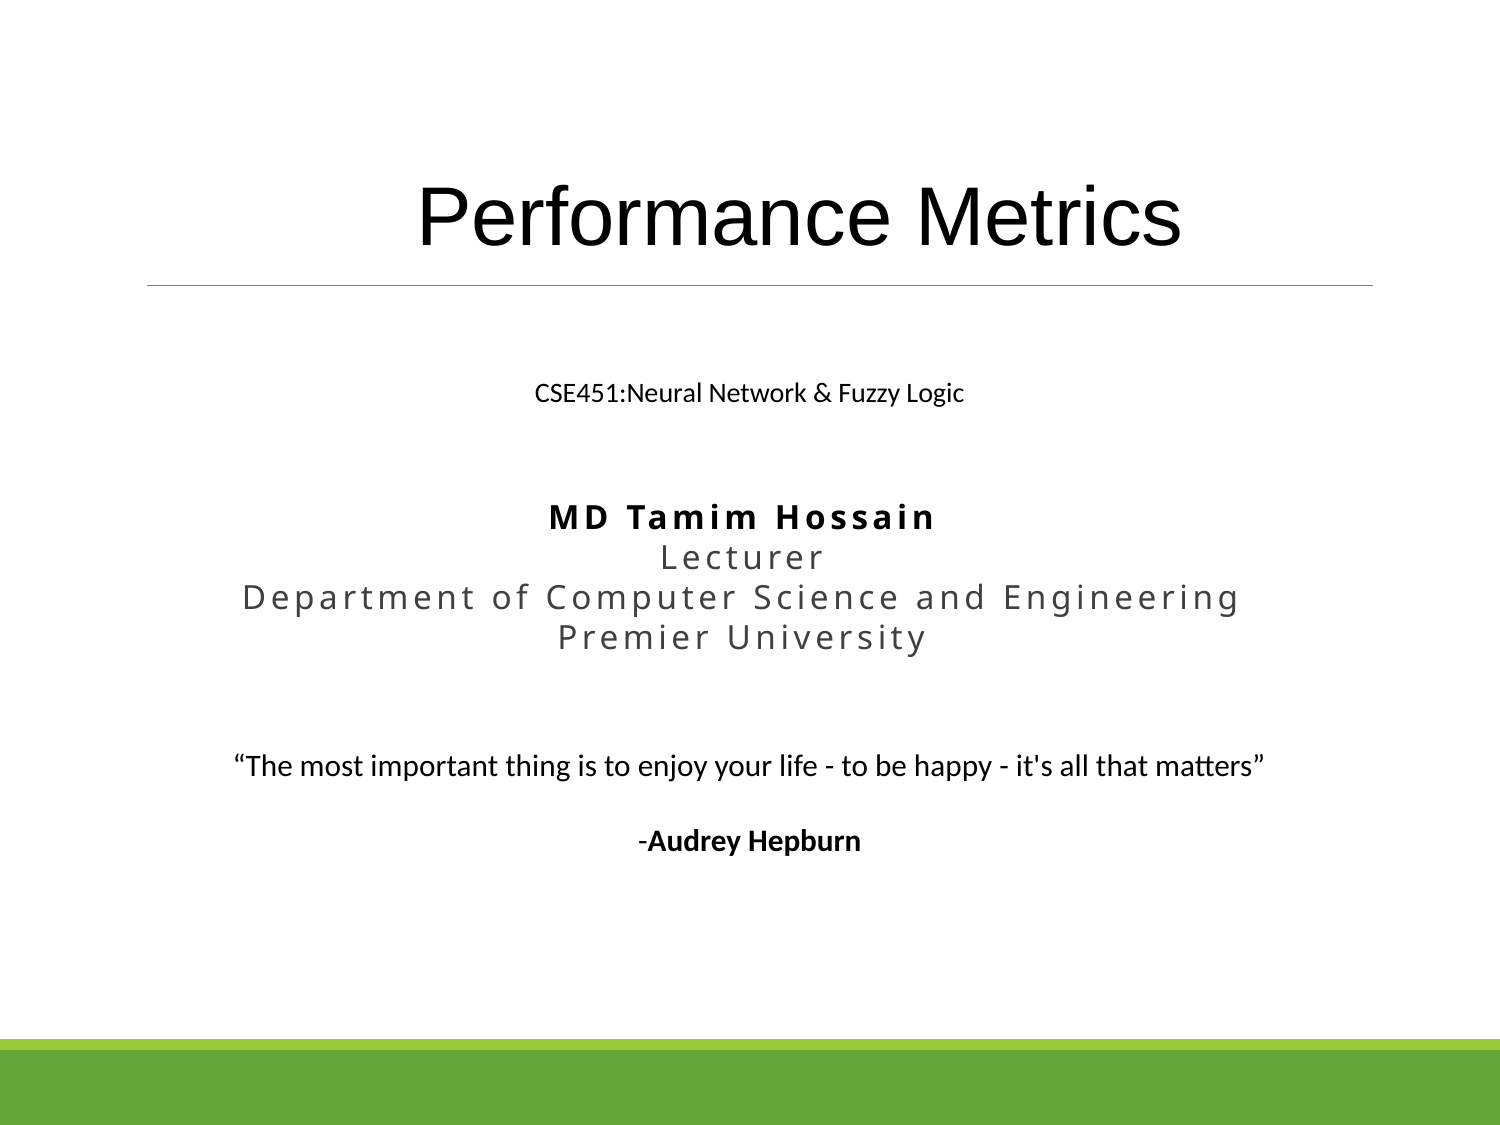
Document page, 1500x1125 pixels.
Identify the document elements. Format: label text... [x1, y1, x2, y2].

text_box “The most important thing is to enjoy your life - to be happy - it's all that matters” -Audrey Hepburn [114, 738, 1386, 903]
text_box CSE451:Neural Network & Fuzzy Logic [520, 367, 980, 450]
text_box MD Tamim Hossain Lecturer Department of Computer Science and Engineering Premier University [114, 488, 1368, 664]
text_box Performance Metrics [194, 146, 1406, 270]
